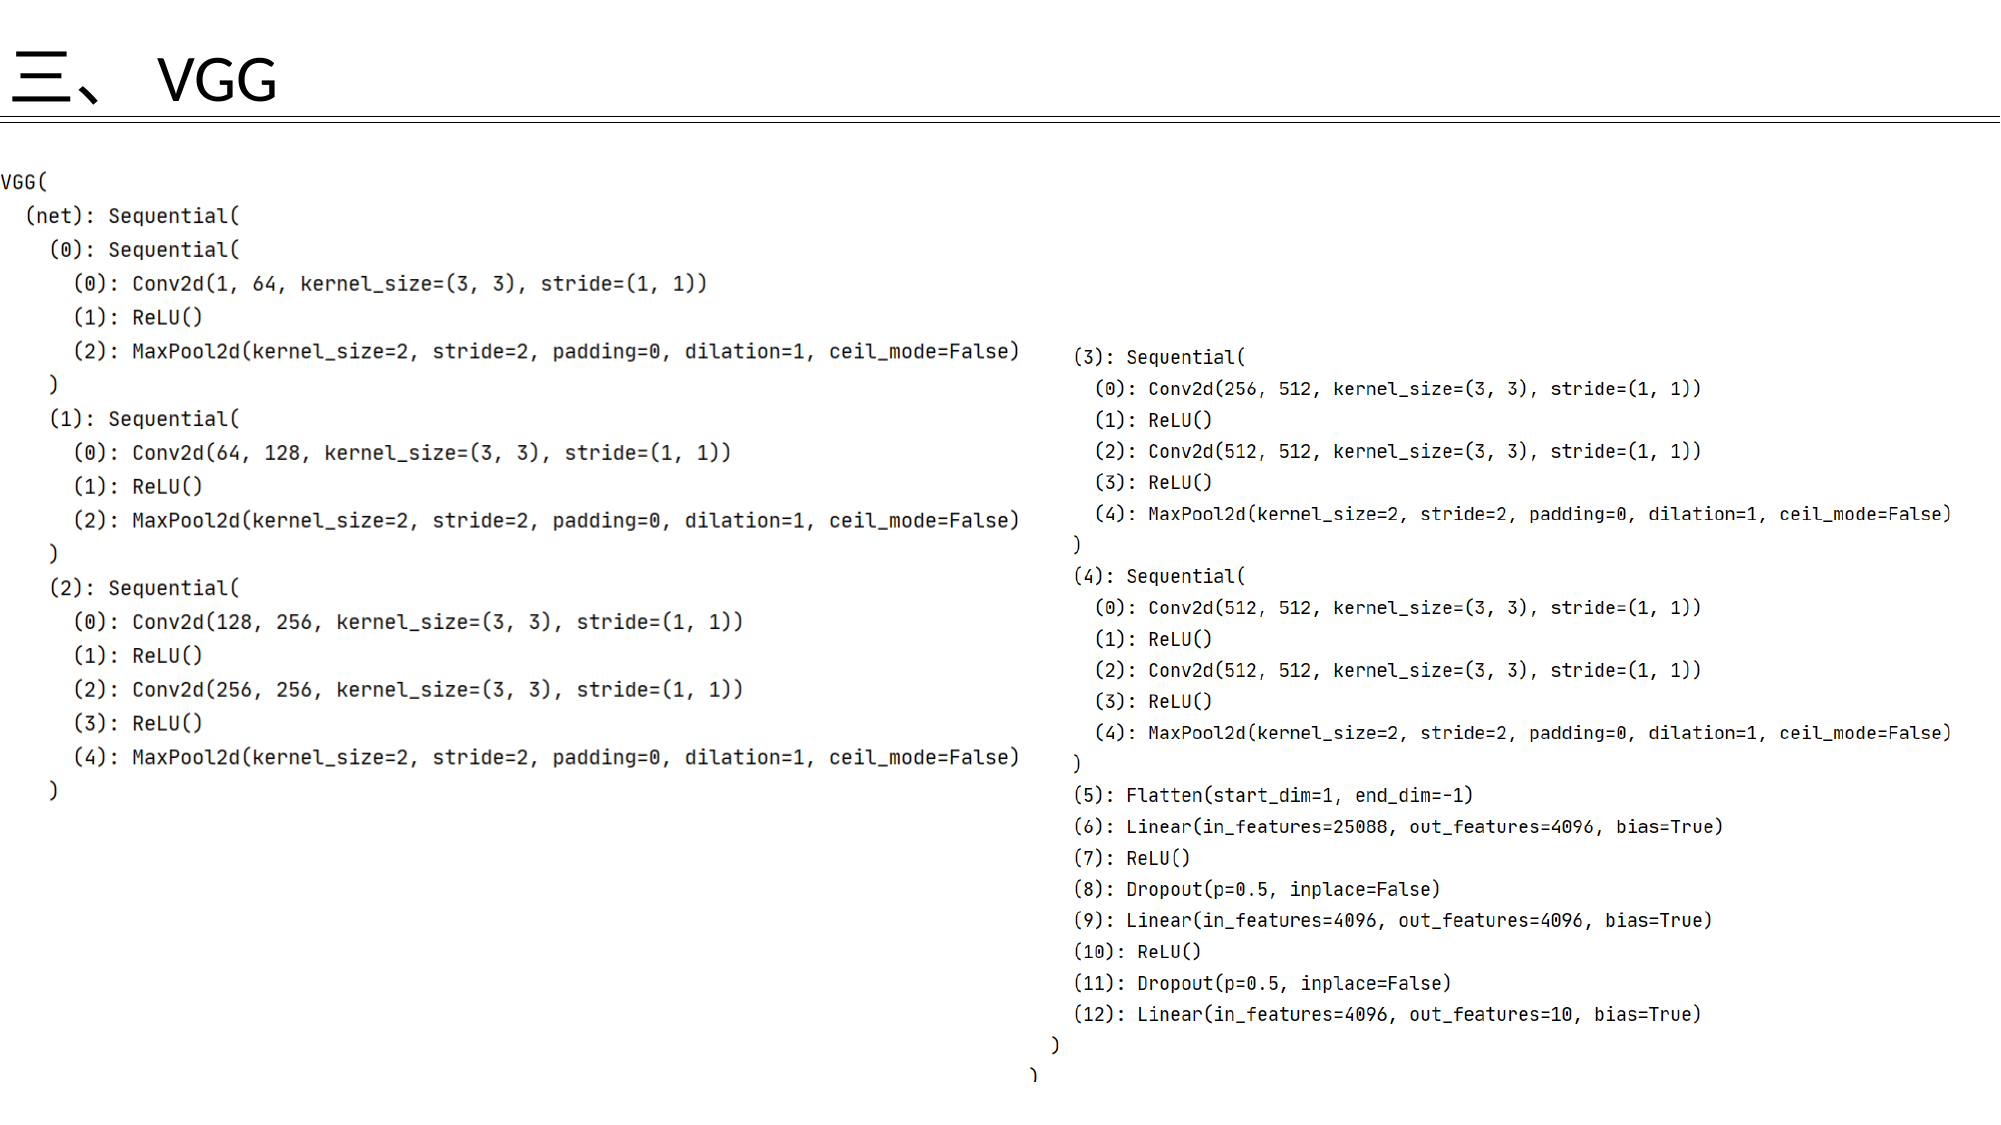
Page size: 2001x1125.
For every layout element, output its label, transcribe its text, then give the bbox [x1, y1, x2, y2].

text_box 三、VGG [0, 117, 294, 122]
text_box 三、VGG [0, 26, 294, 116]
picture [0, 166, 1968, 1087]
